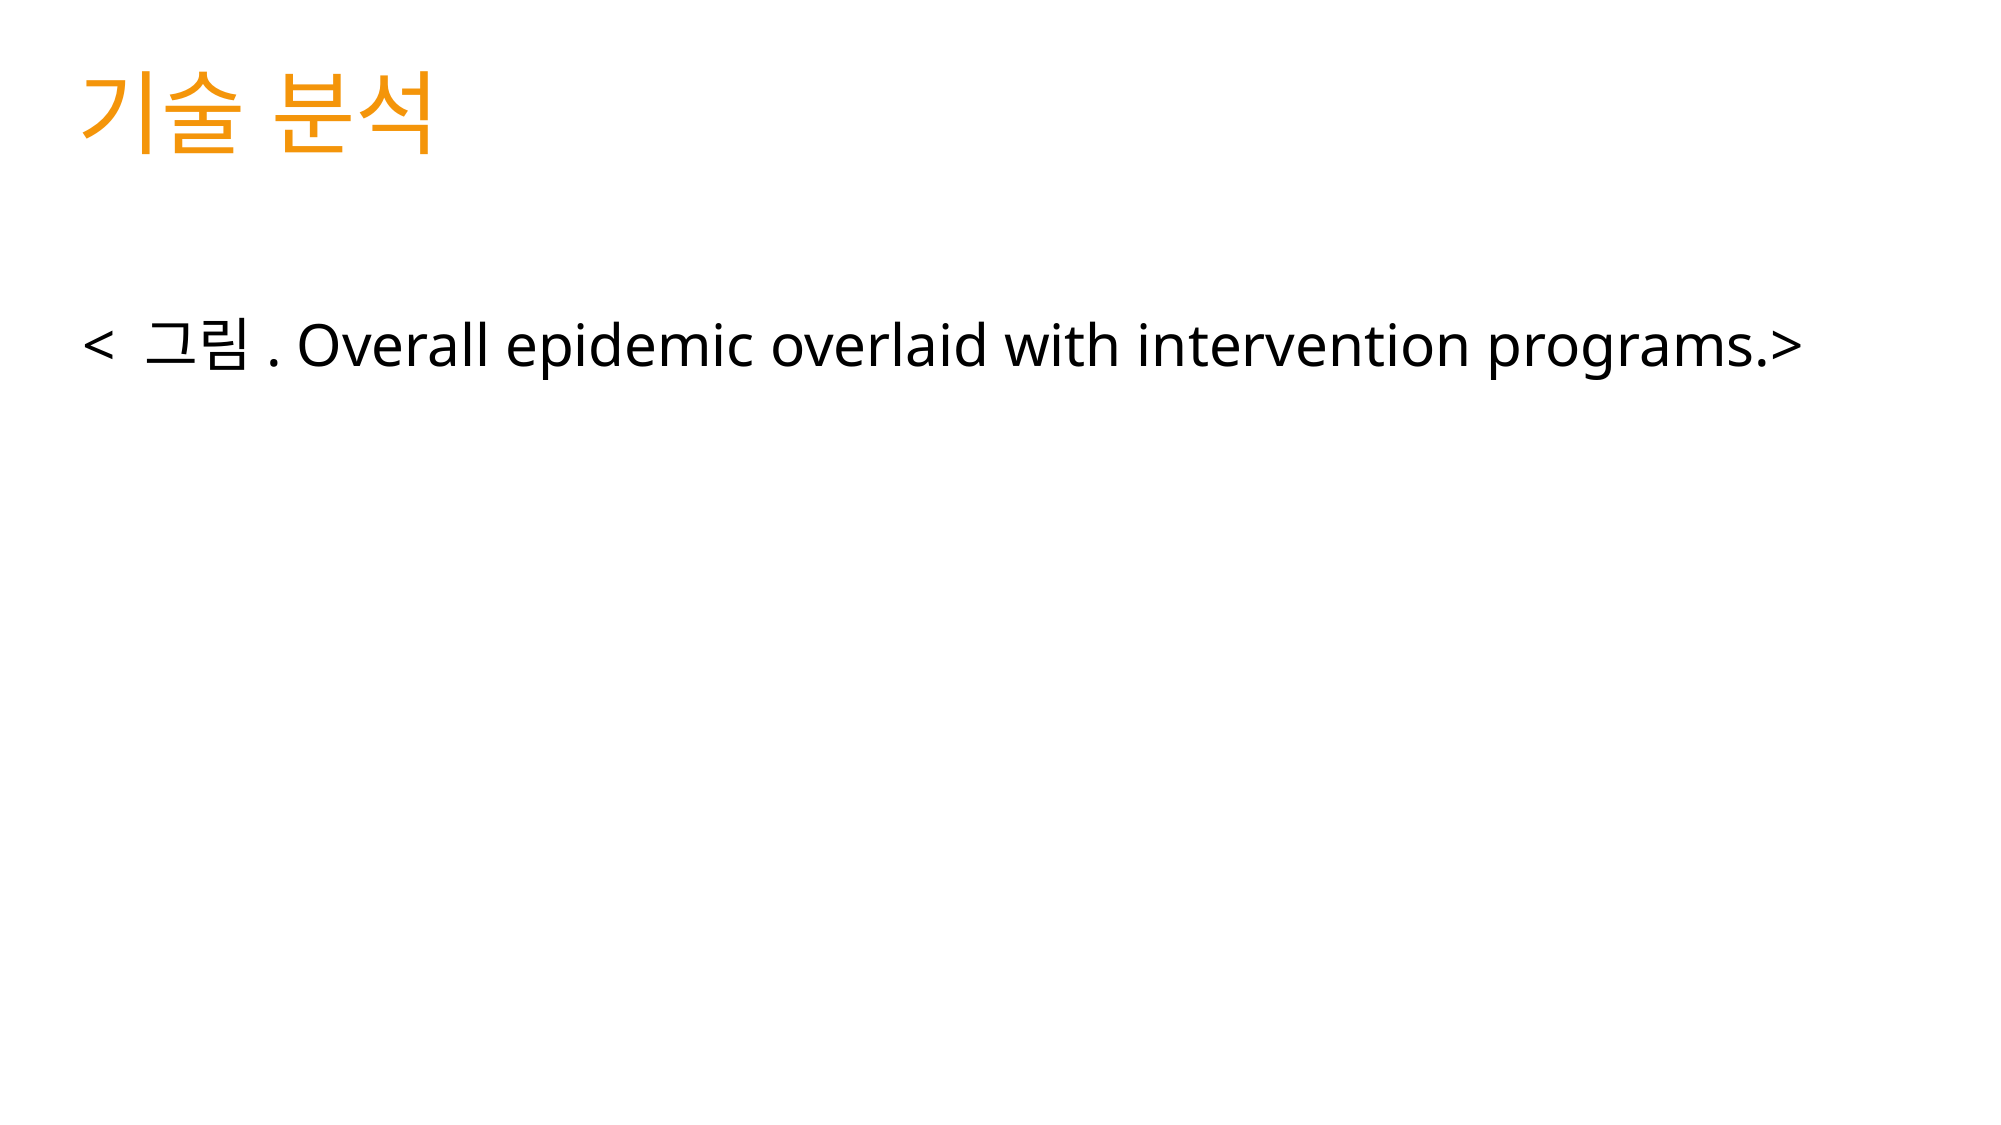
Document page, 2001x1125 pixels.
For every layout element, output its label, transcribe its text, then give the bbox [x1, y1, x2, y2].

text_box 기술 분석 [62, 21, 1731, 215]
text_box < 그림. Overall epidemic overlaid with intervention programs.> [67, 266, 1932, 386]
